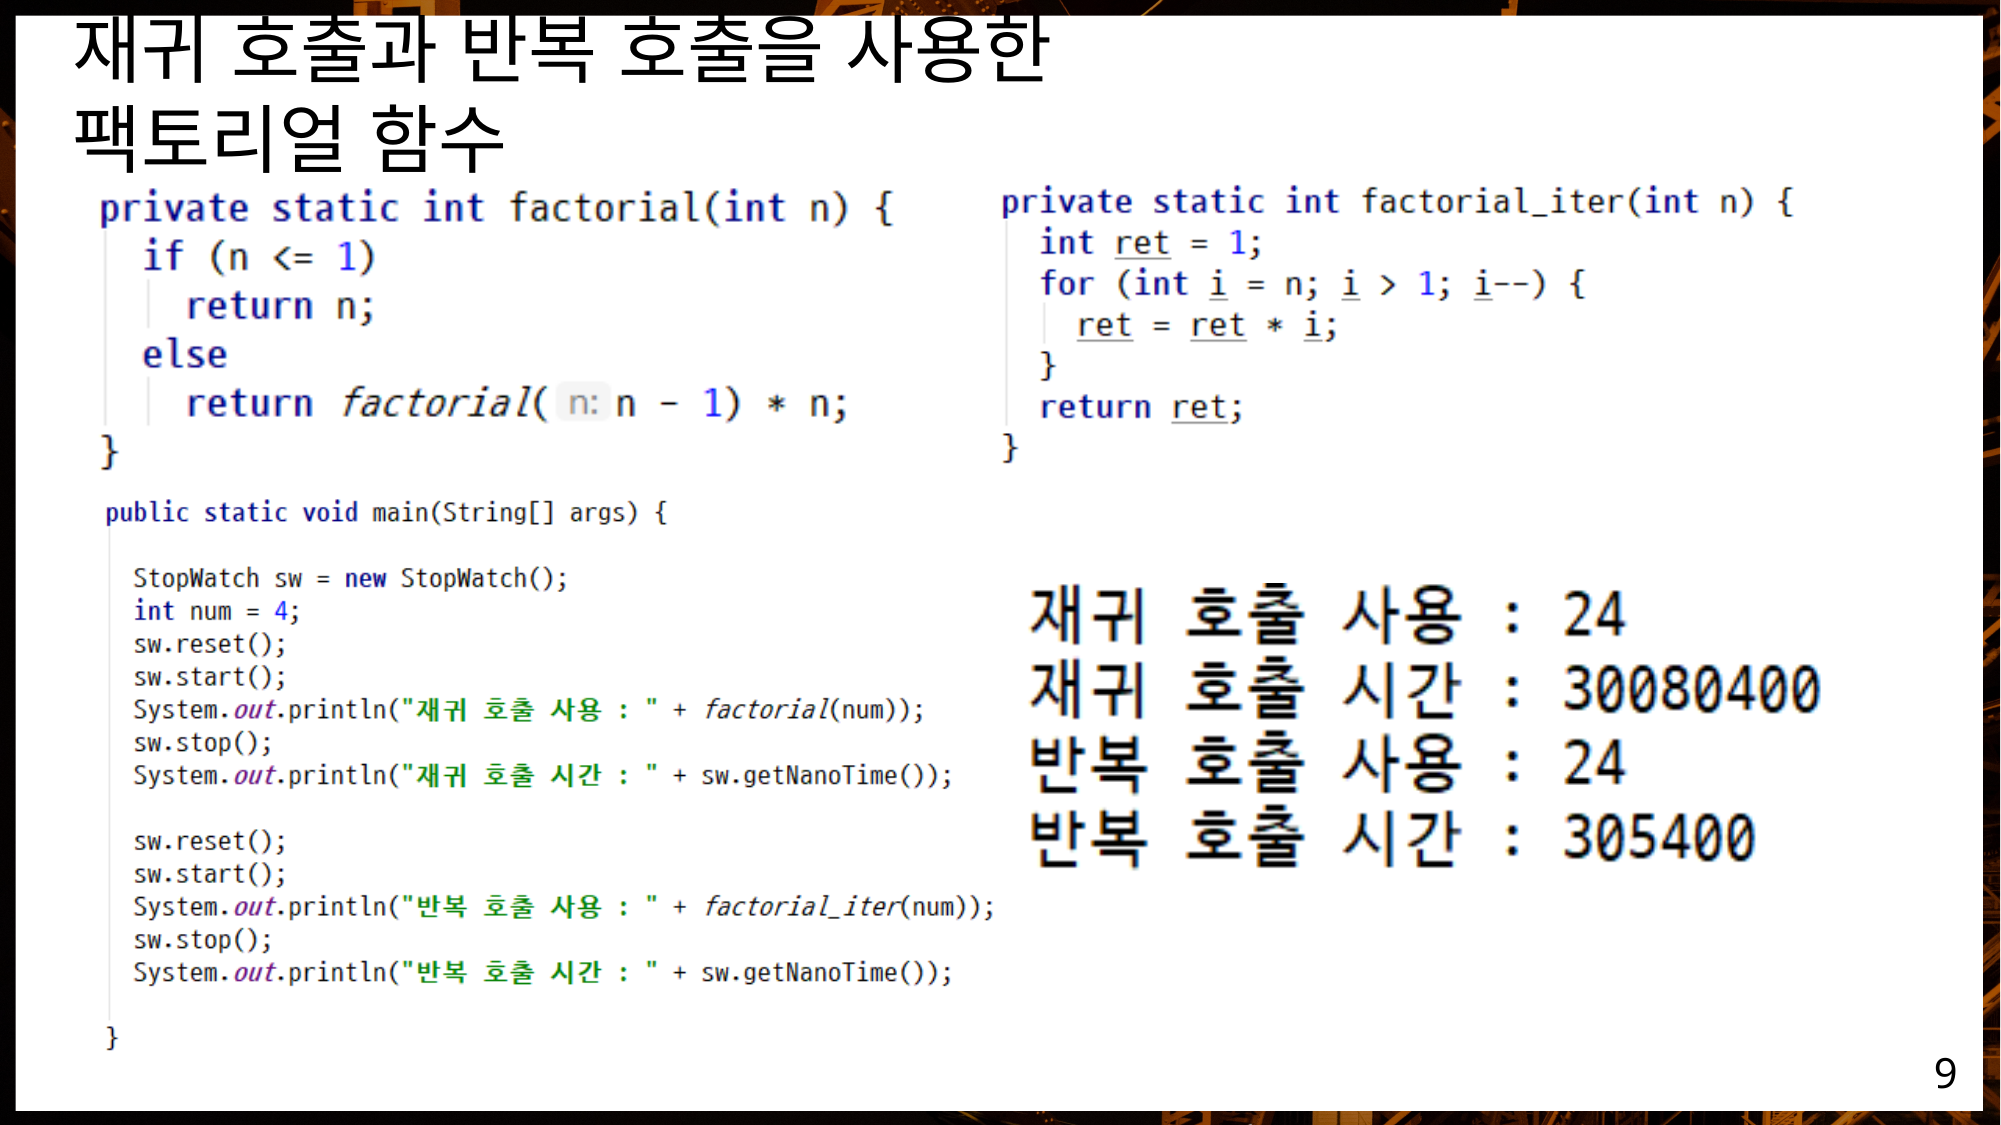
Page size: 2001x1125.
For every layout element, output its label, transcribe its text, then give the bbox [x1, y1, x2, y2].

text_box [0, 0, 2000, 1125]
text_box 9 [1919, 1039, 1973, 1105]
text_box 재귀 호출과 반복 호출을 사용한 팩토리얼 함수 [57, 0, 1105, 187]
text_box [15, 15, 1984, 1112]
picture [57, 178, 1840, 475]
picture [87, 495, 1892, 1055]
